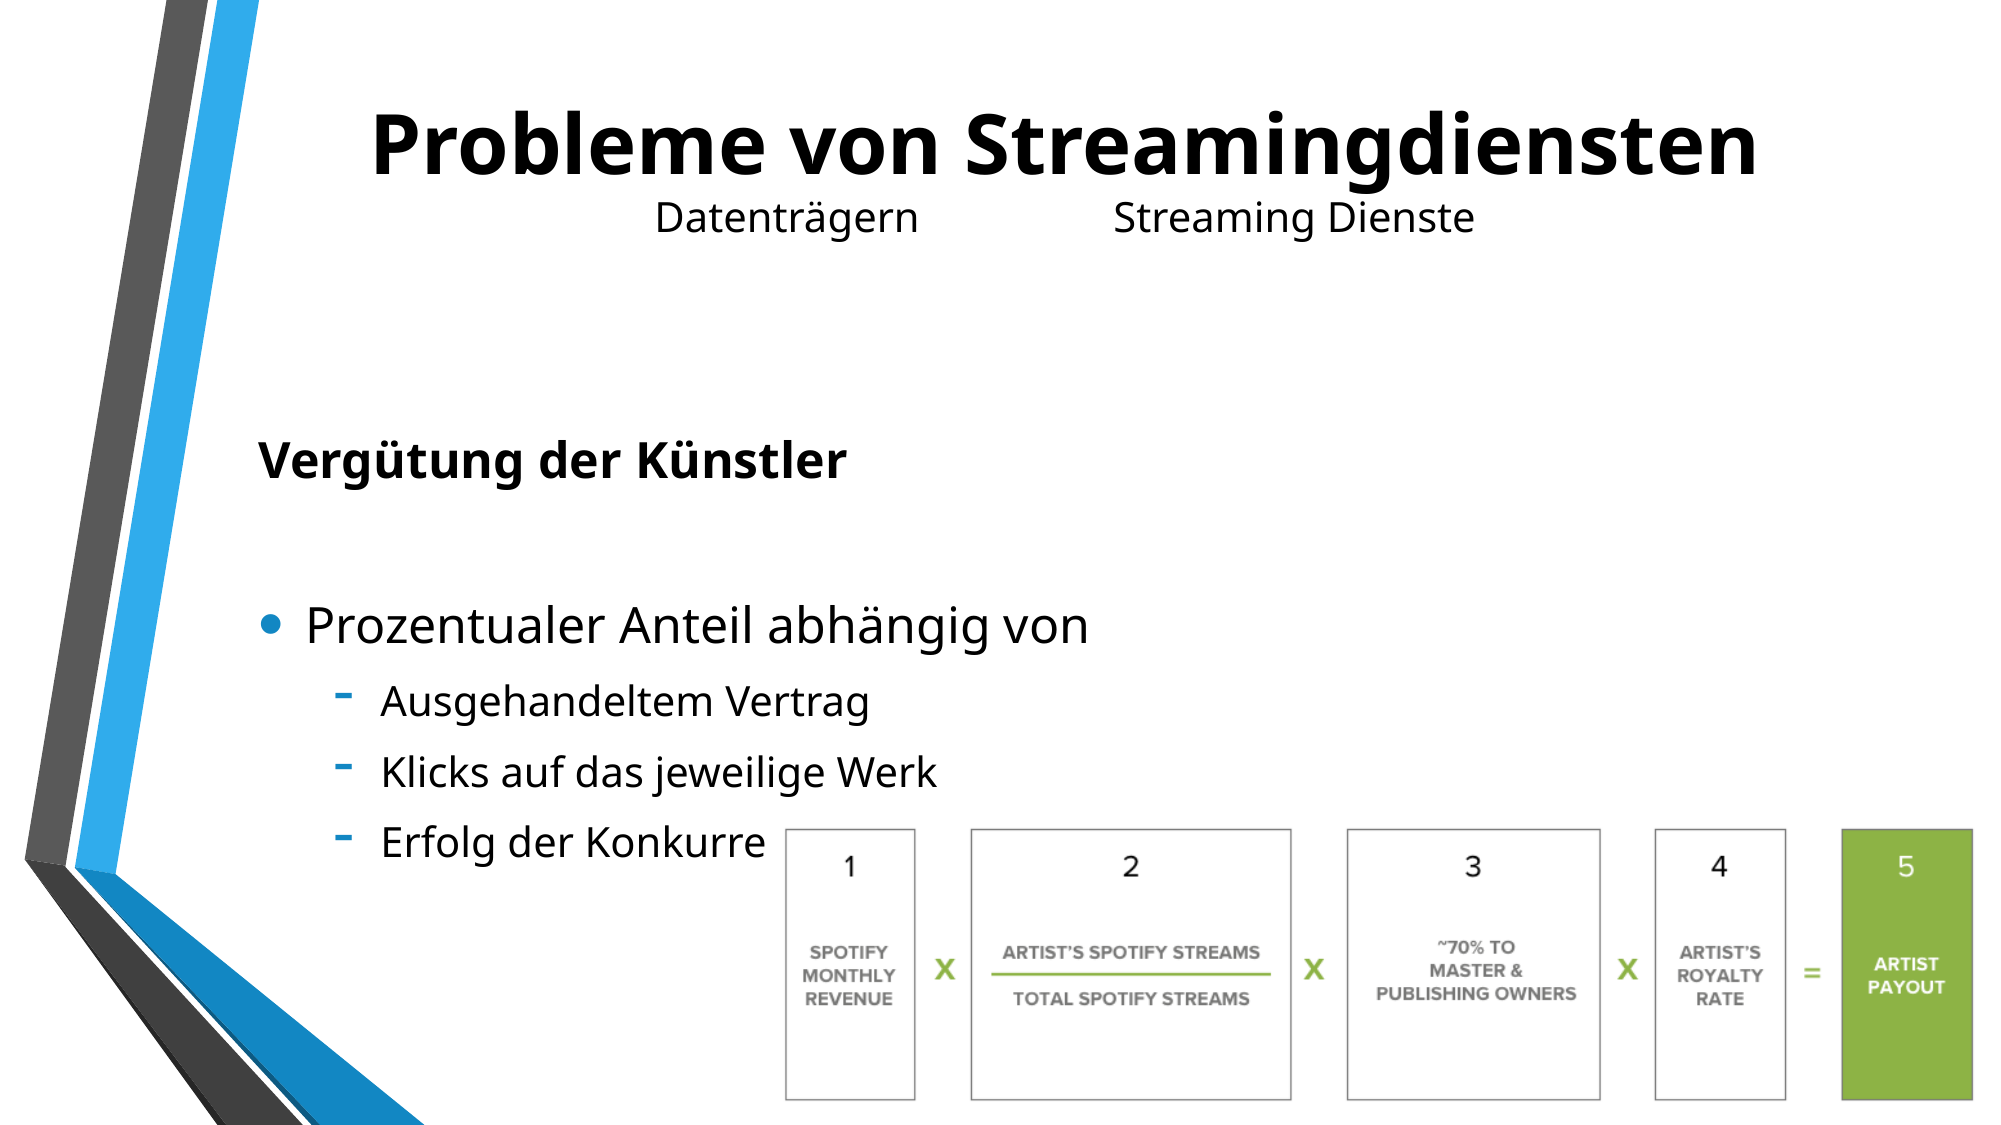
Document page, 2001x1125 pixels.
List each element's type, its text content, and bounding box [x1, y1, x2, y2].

list Vergütung der Künstler Prozentualer Anteil abhängig von Ausgehandeltem Vertrag Klicks auf das jeweilige Werk Erfolg der Konkurrenz [243, 391, 1887, 904]
title Probleme von Streamingdiensten Datenträgern Streaming Dienste [243, 22, 1887, 310]
picture [770, 810, 1986, 1125]
